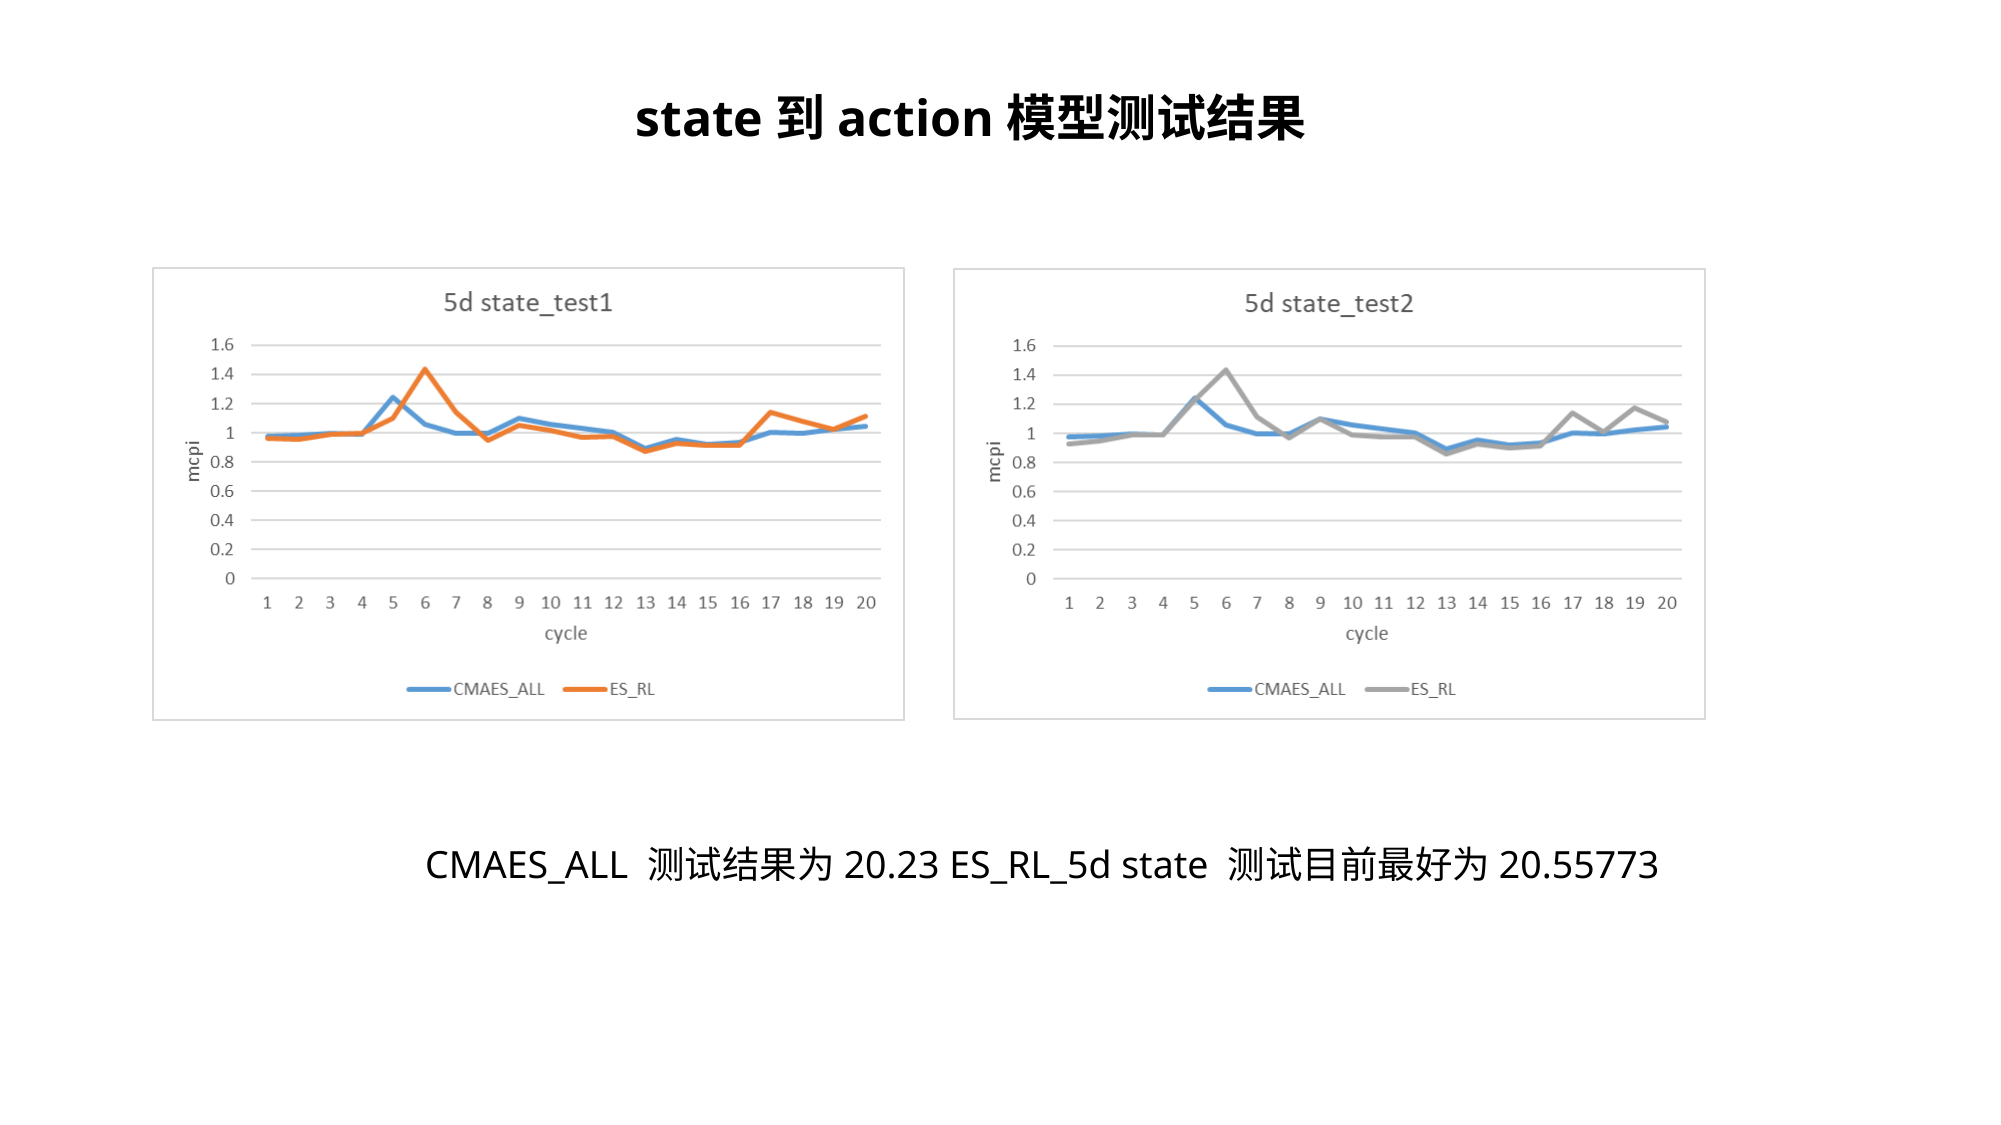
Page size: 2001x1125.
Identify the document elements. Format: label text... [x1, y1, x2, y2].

picture [953, 268, 1706, 720]
text_box state到action模型测试结果 [521, 78, 1421, 154]
picture [152, 267, 905, 721]
text_box CMAES_ALL 测试结果为20.23 ES_RL_5d state 测试目前最好为20.55773 [410, 833, 2000, 894]
